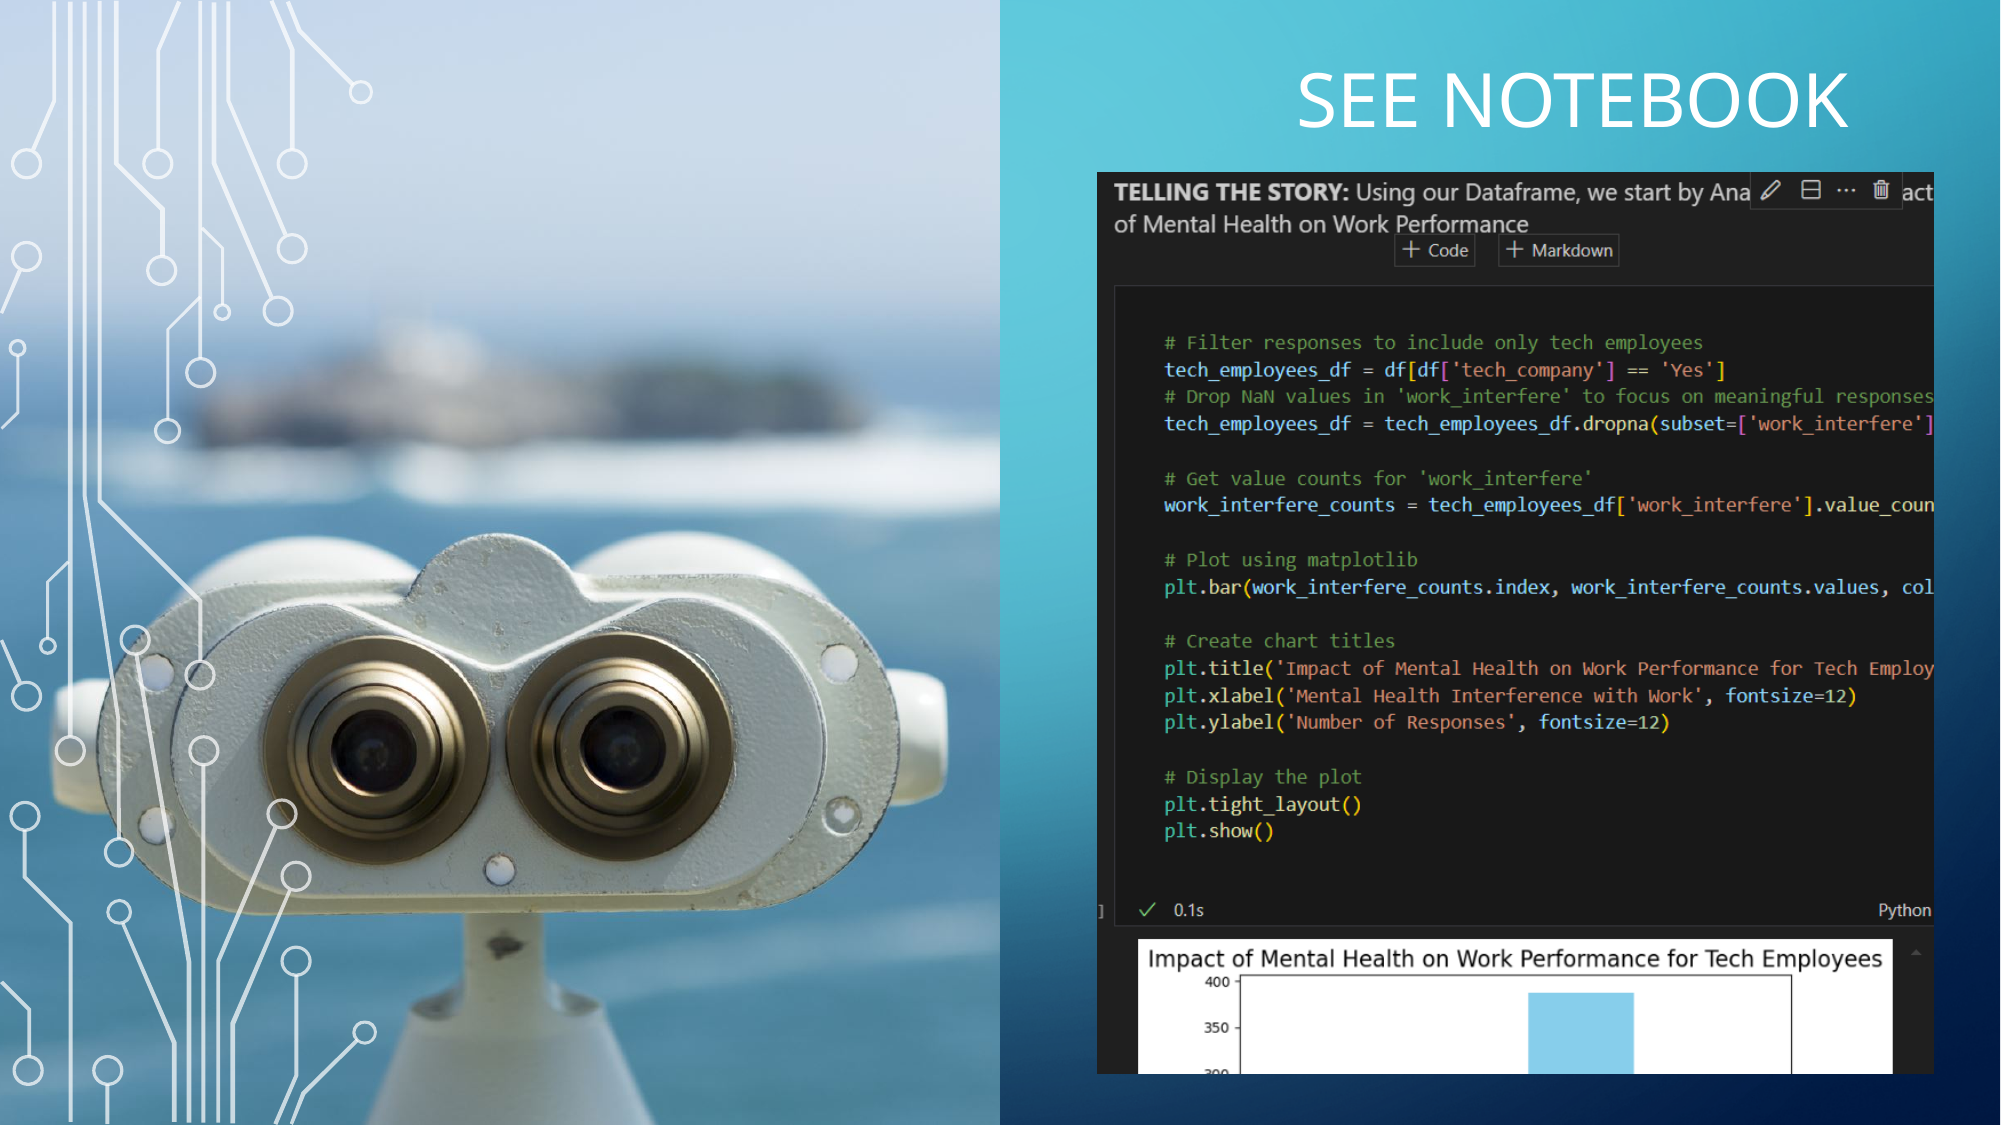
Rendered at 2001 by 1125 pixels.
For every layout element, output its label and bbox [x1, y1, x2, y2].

text_box [1001, 0, 2000, 1125]
text_box [0, 0, 379, 1125]
list [1097, 171, 1934, 1074]
picture [379, 0, 1001, 1125]
